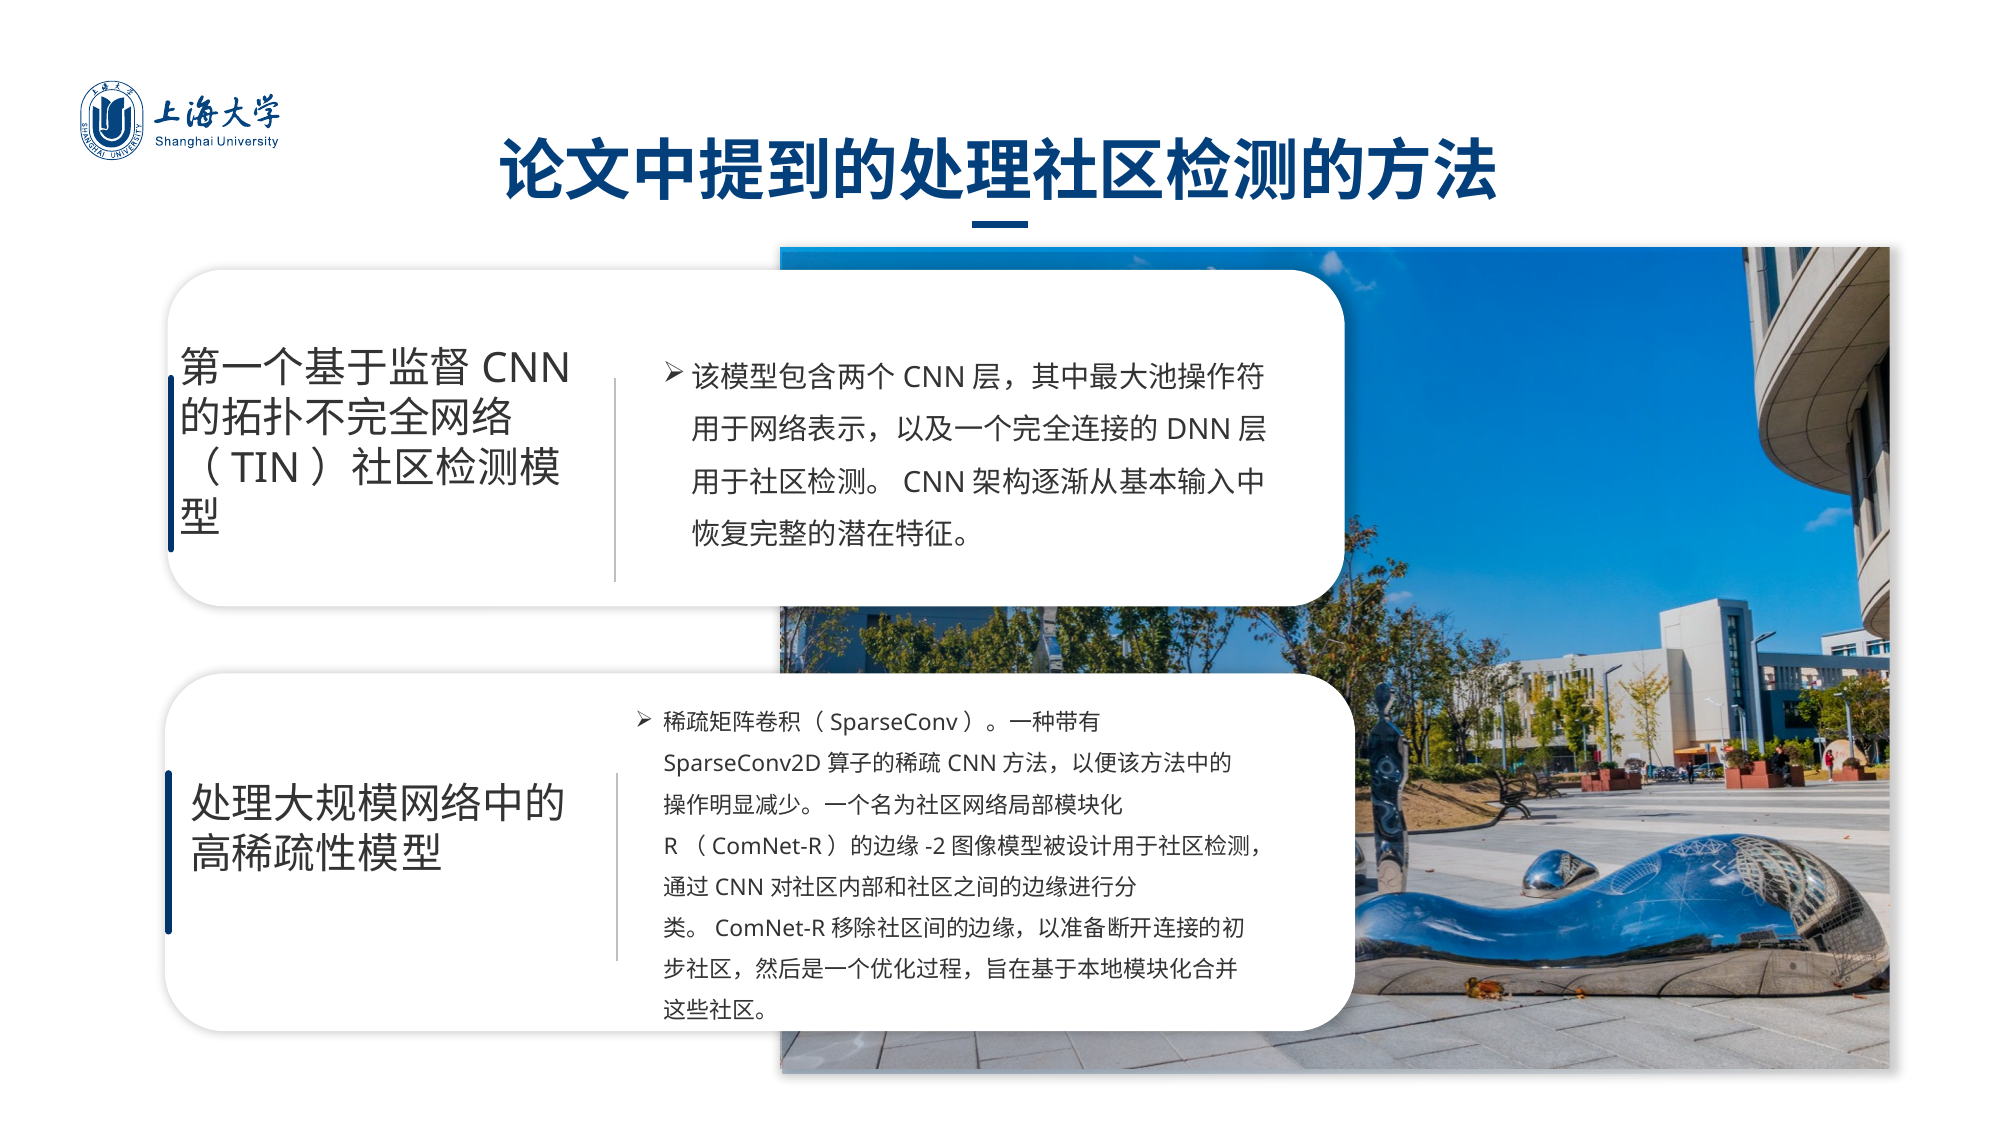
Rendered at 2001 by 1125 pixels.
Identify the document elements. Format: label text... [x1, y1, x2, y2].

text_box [164, 269, 1345, 673]
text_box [80, 80, 280, 161]
text_box 论文中提到的处理社区检测的方法 [483, 80, 1515, 216]
text_box [782, 251, 1893, 1074]
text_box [164, 673, 1356, 1032]
